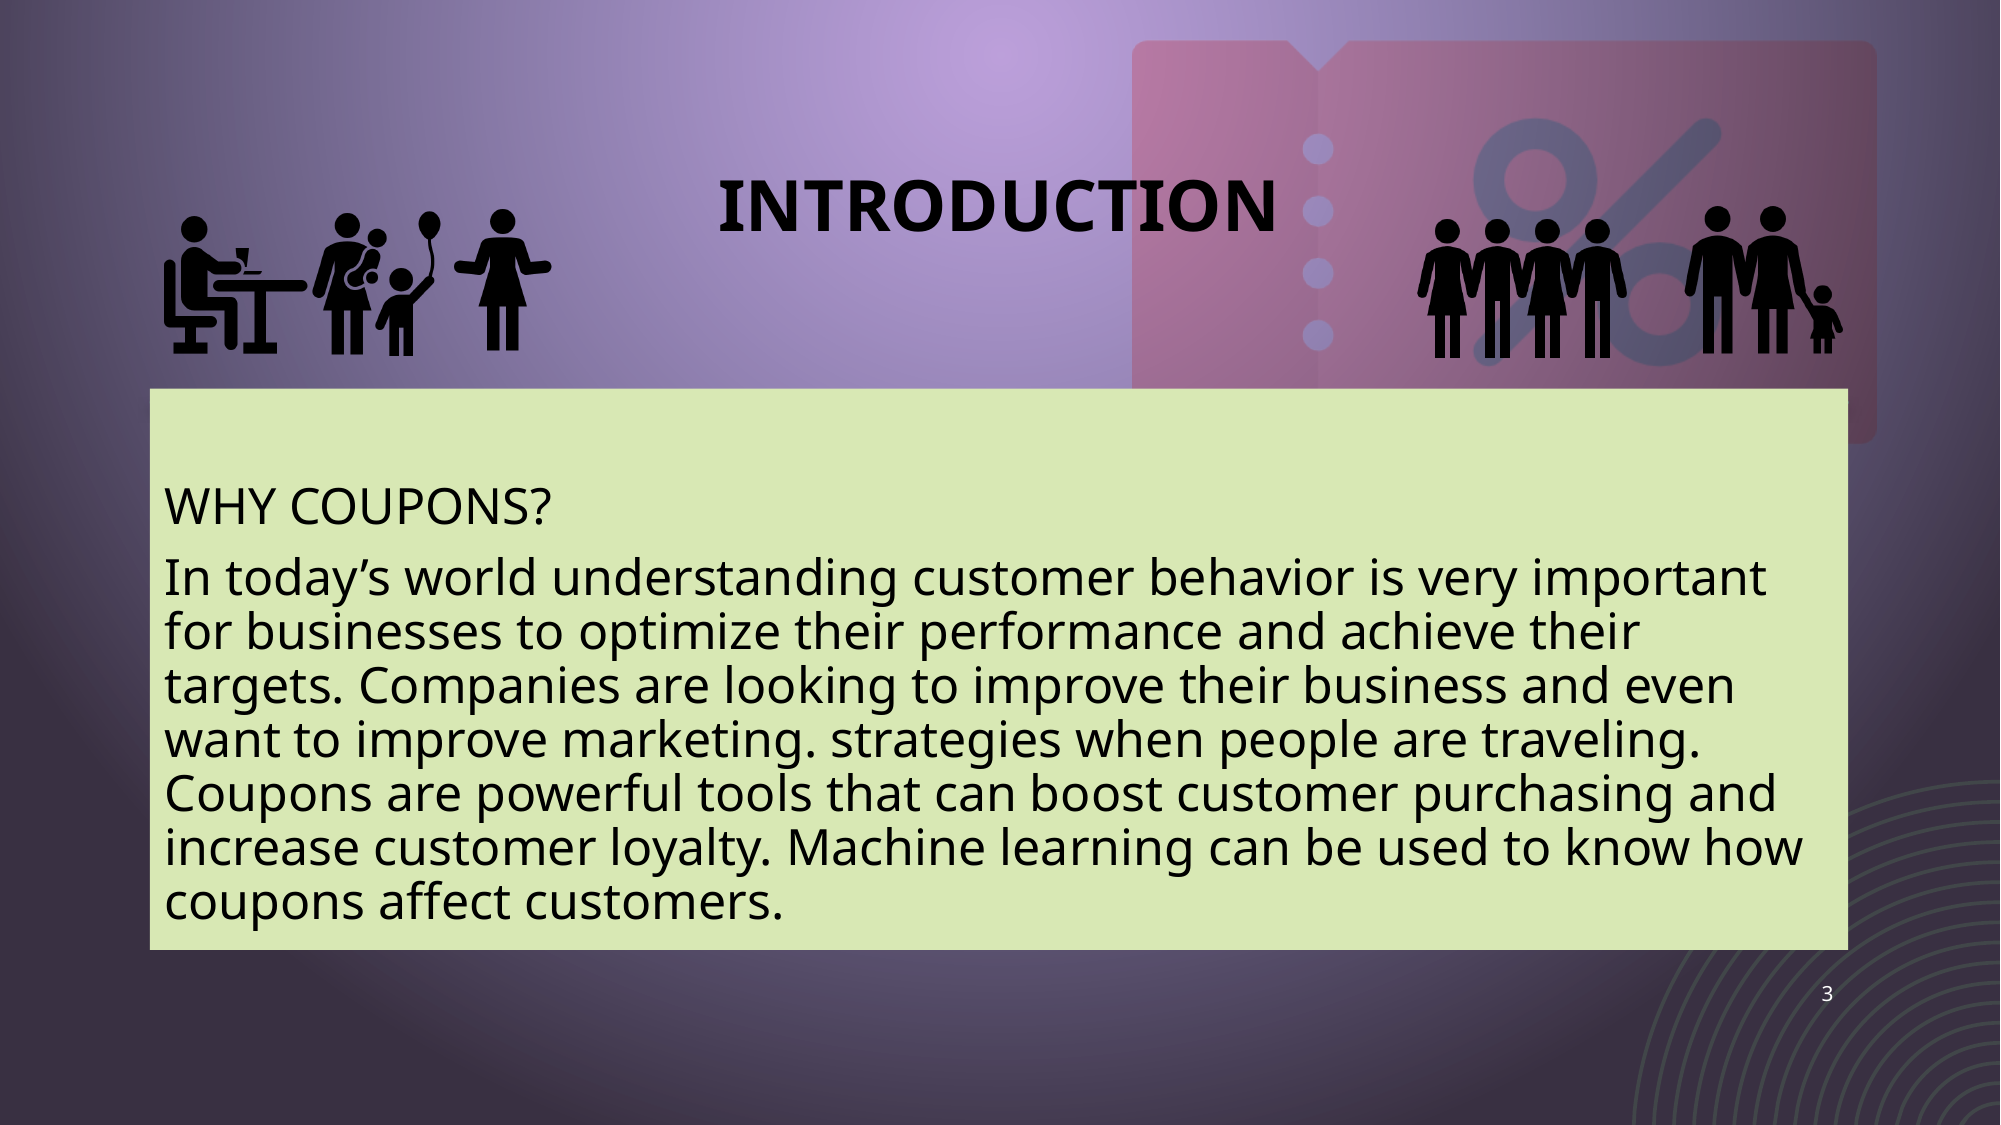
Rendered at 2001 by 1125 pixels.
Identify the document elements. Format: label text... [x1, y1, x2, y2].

title INTRODUCTION [149, 99, 1125, 318]
text_box [0, 0, 2000, 1125]
picture [1132, 34, 1878, 454]
slide_number 3 [1724, 965, 1849, 1025]
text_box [149, 388, 1849, 951]
picture [144, 197, 578, 379]
